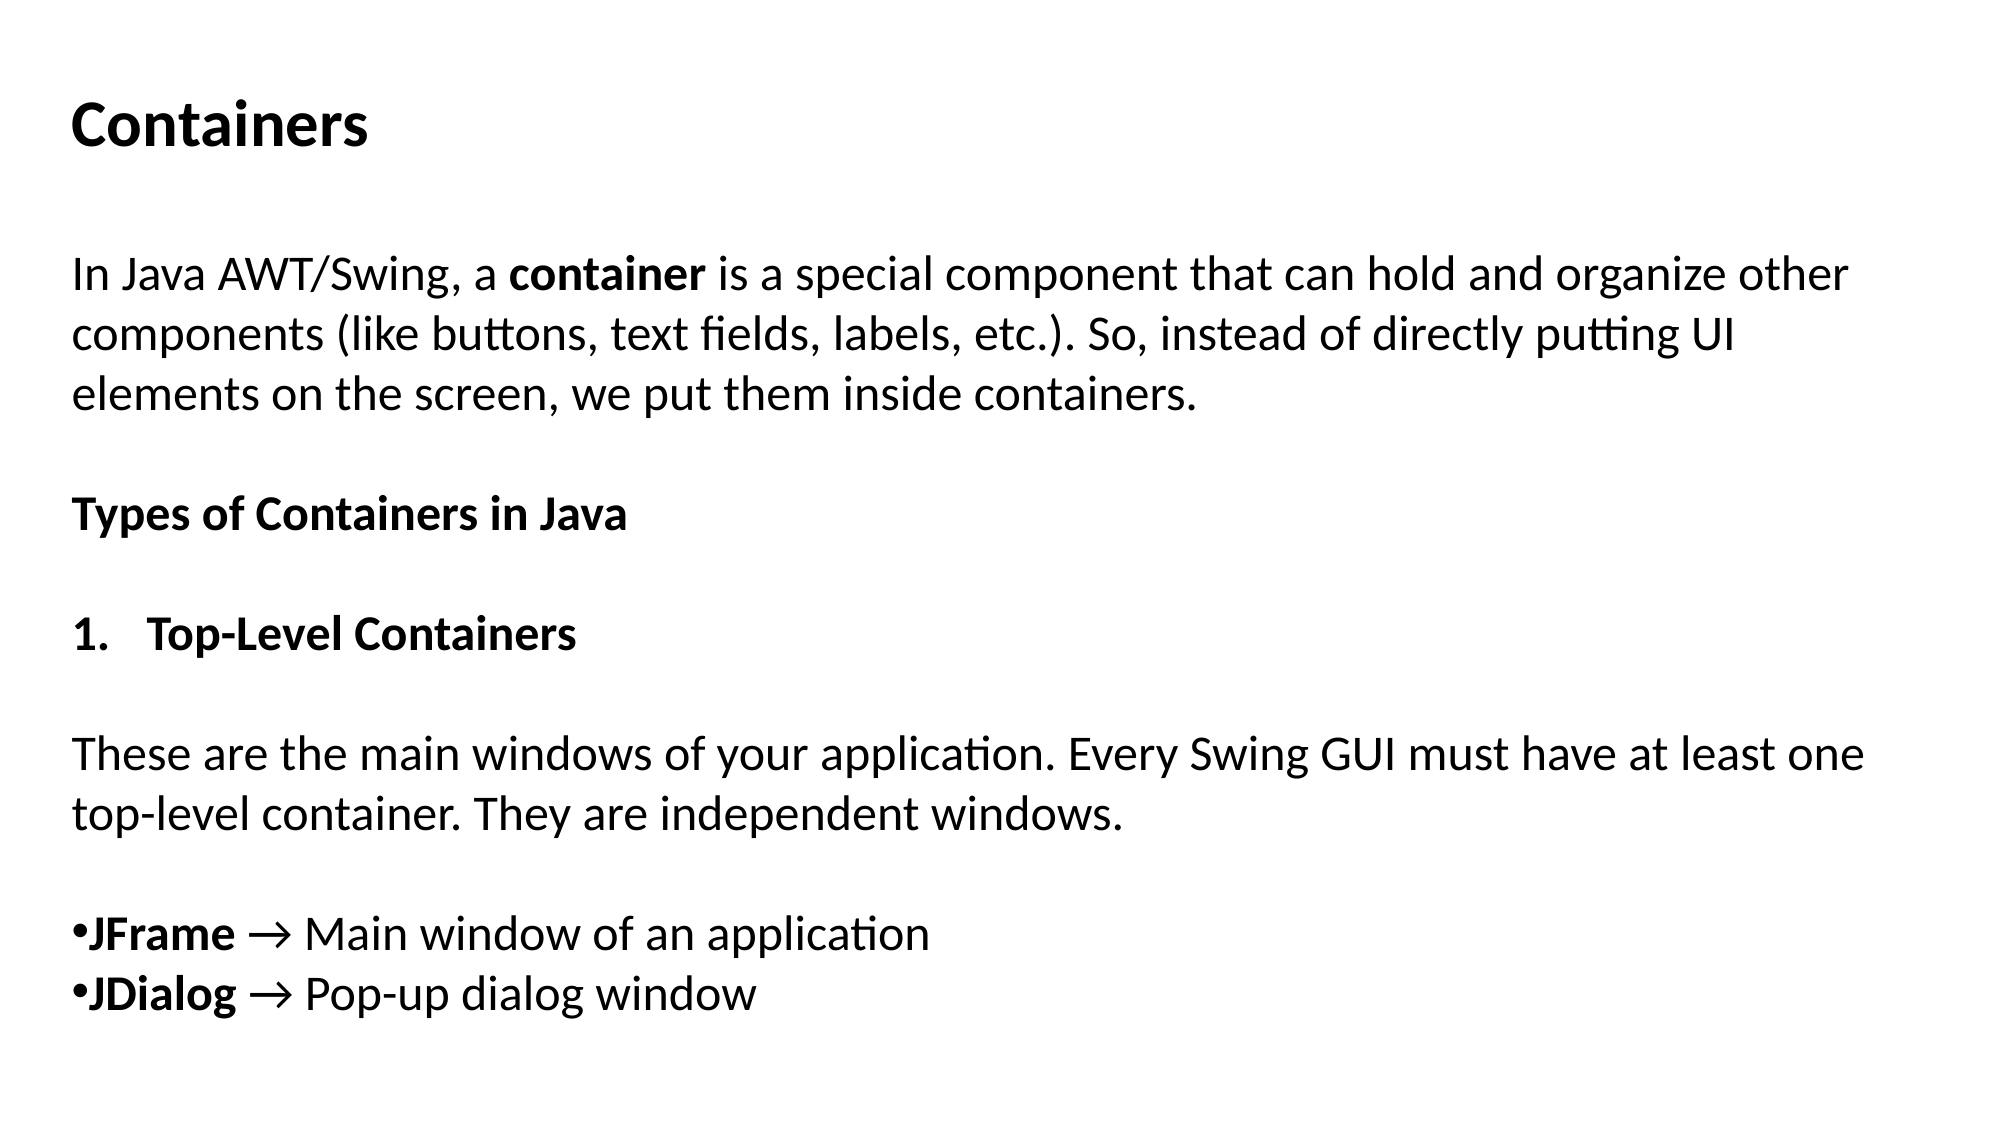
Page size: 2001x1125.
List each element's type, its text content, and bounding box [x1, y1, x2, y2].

text_box Containers In Java AWT/Swing, a container is a special component that can hold and organize other components (like buttons, text fields, labels, etc.). So, instead of directly putting UI elements on the screen, we put them inside containers. Types of Containers in Java Top-Level Containers These are the main windows of your application. Every Swing GUI must have at least one top-level container. They are independent windows. JFrame → Main window of an application JDialog → Pop-up dialog window [56, 72, 1900, 1028]
